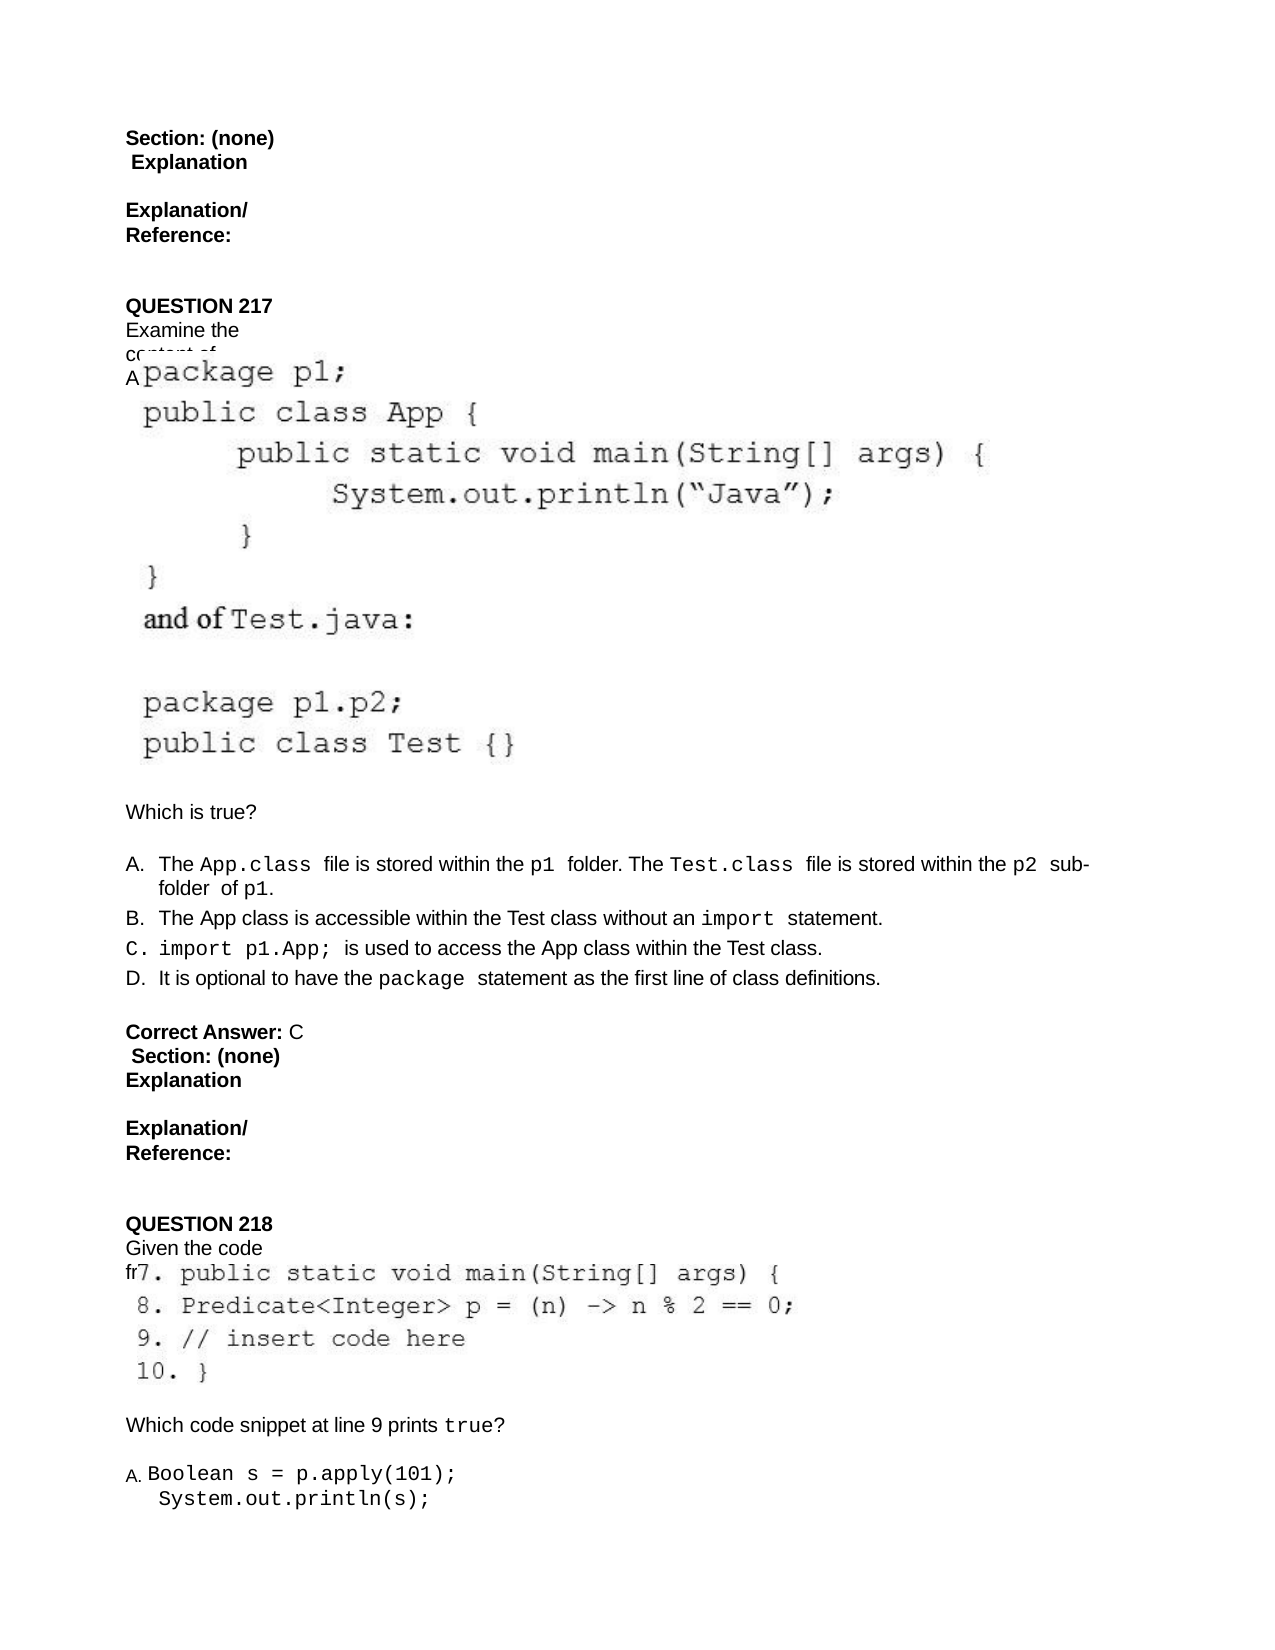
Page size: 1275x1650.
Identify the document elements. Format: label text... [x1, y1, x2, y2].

text_box Which is true? The App.class file is stored within the p1 folder. The Test.class file is stored within the p2 sub-folder of p1. The App class is accessible within the Test class without an import statement. import p1.App; is used to access the App class within the Test class. It is optional to have the package statement as the first line of class definitions. Correct Answer: C Section: (none) Explanation Explanation/Reference: QUESTION 218 Given the code fragment: [123, 796, 1130, 1284]
text_box Section: (none) Explanation Explanation/Reference: QUESTION 217 Examine the content of App.java: [123, 122, 433, 390]
text_box [137, 1264, 798, 1385]
text_box [139, 351, 990, 765]
text_box Which code snippet at line 9 prints true? A. Boolean s = p.apply(101); System.out.println(s); [121, 1409, 514, 1509]
